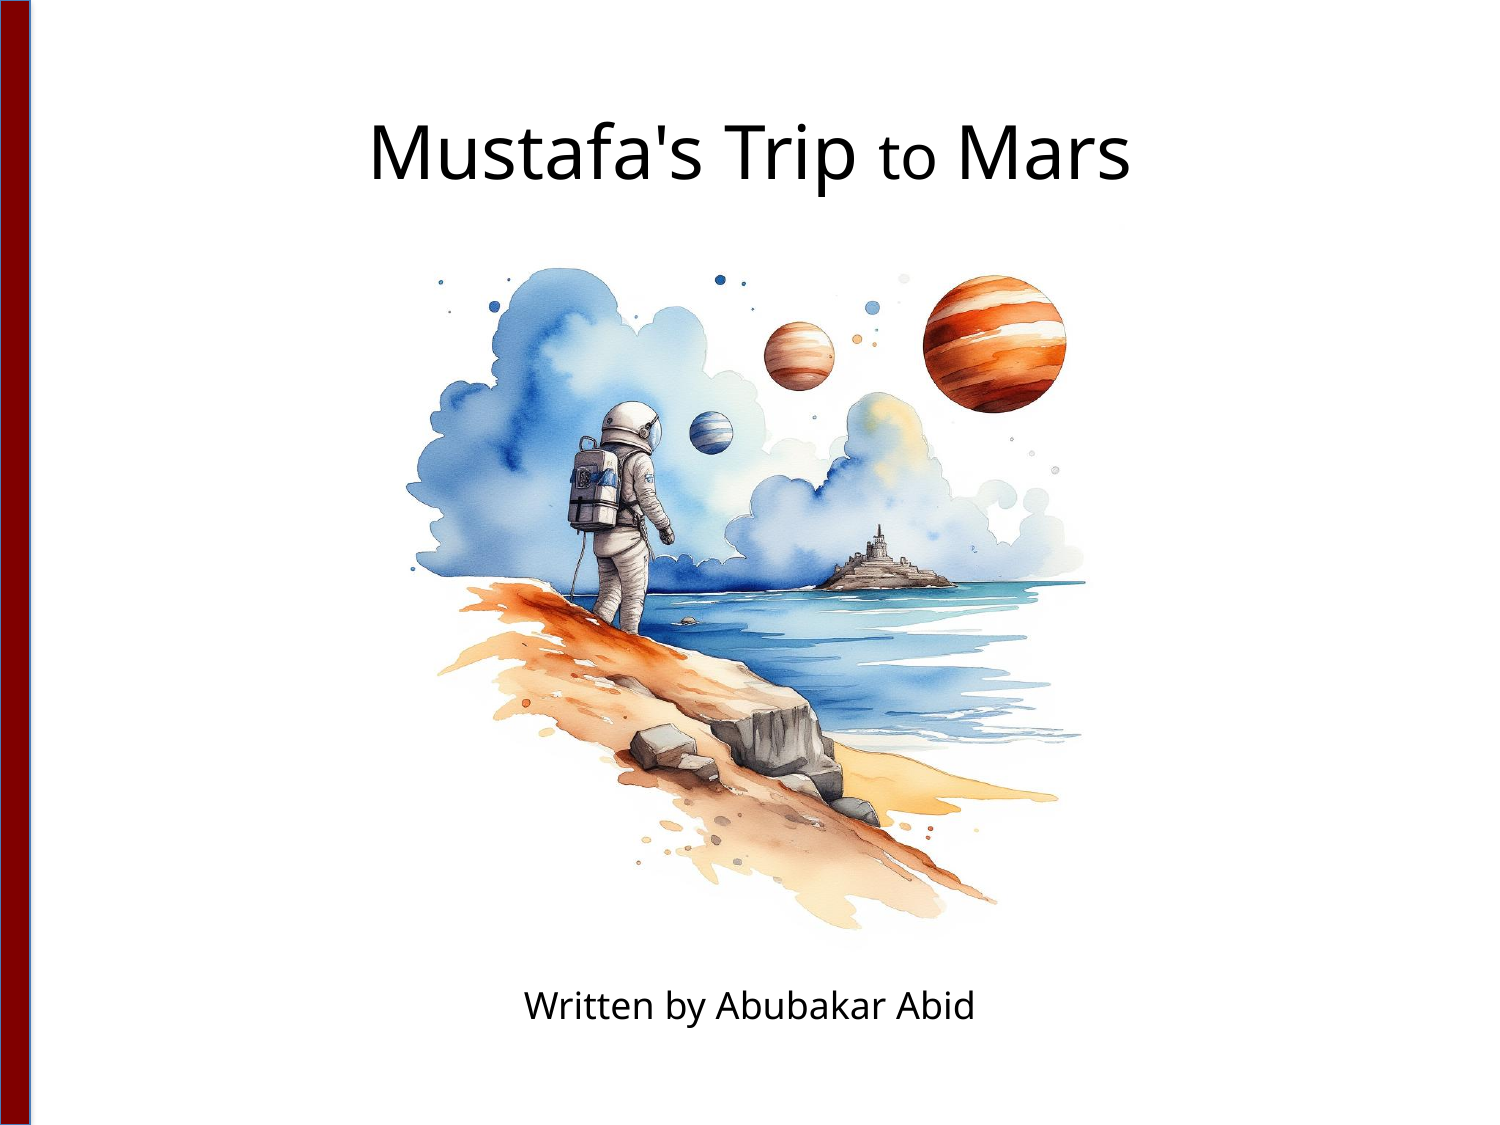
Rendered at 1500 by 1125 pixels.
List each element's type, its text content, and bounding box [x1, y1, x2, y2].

text_box Written by Abubakar Abid [508, 984, 992, 1035]
text_box [0, 0, 31, 1125]
title Mustafa's Trip to Mars [31, 0, 1500, 300]
picture [374, 224, 1126, 976]
